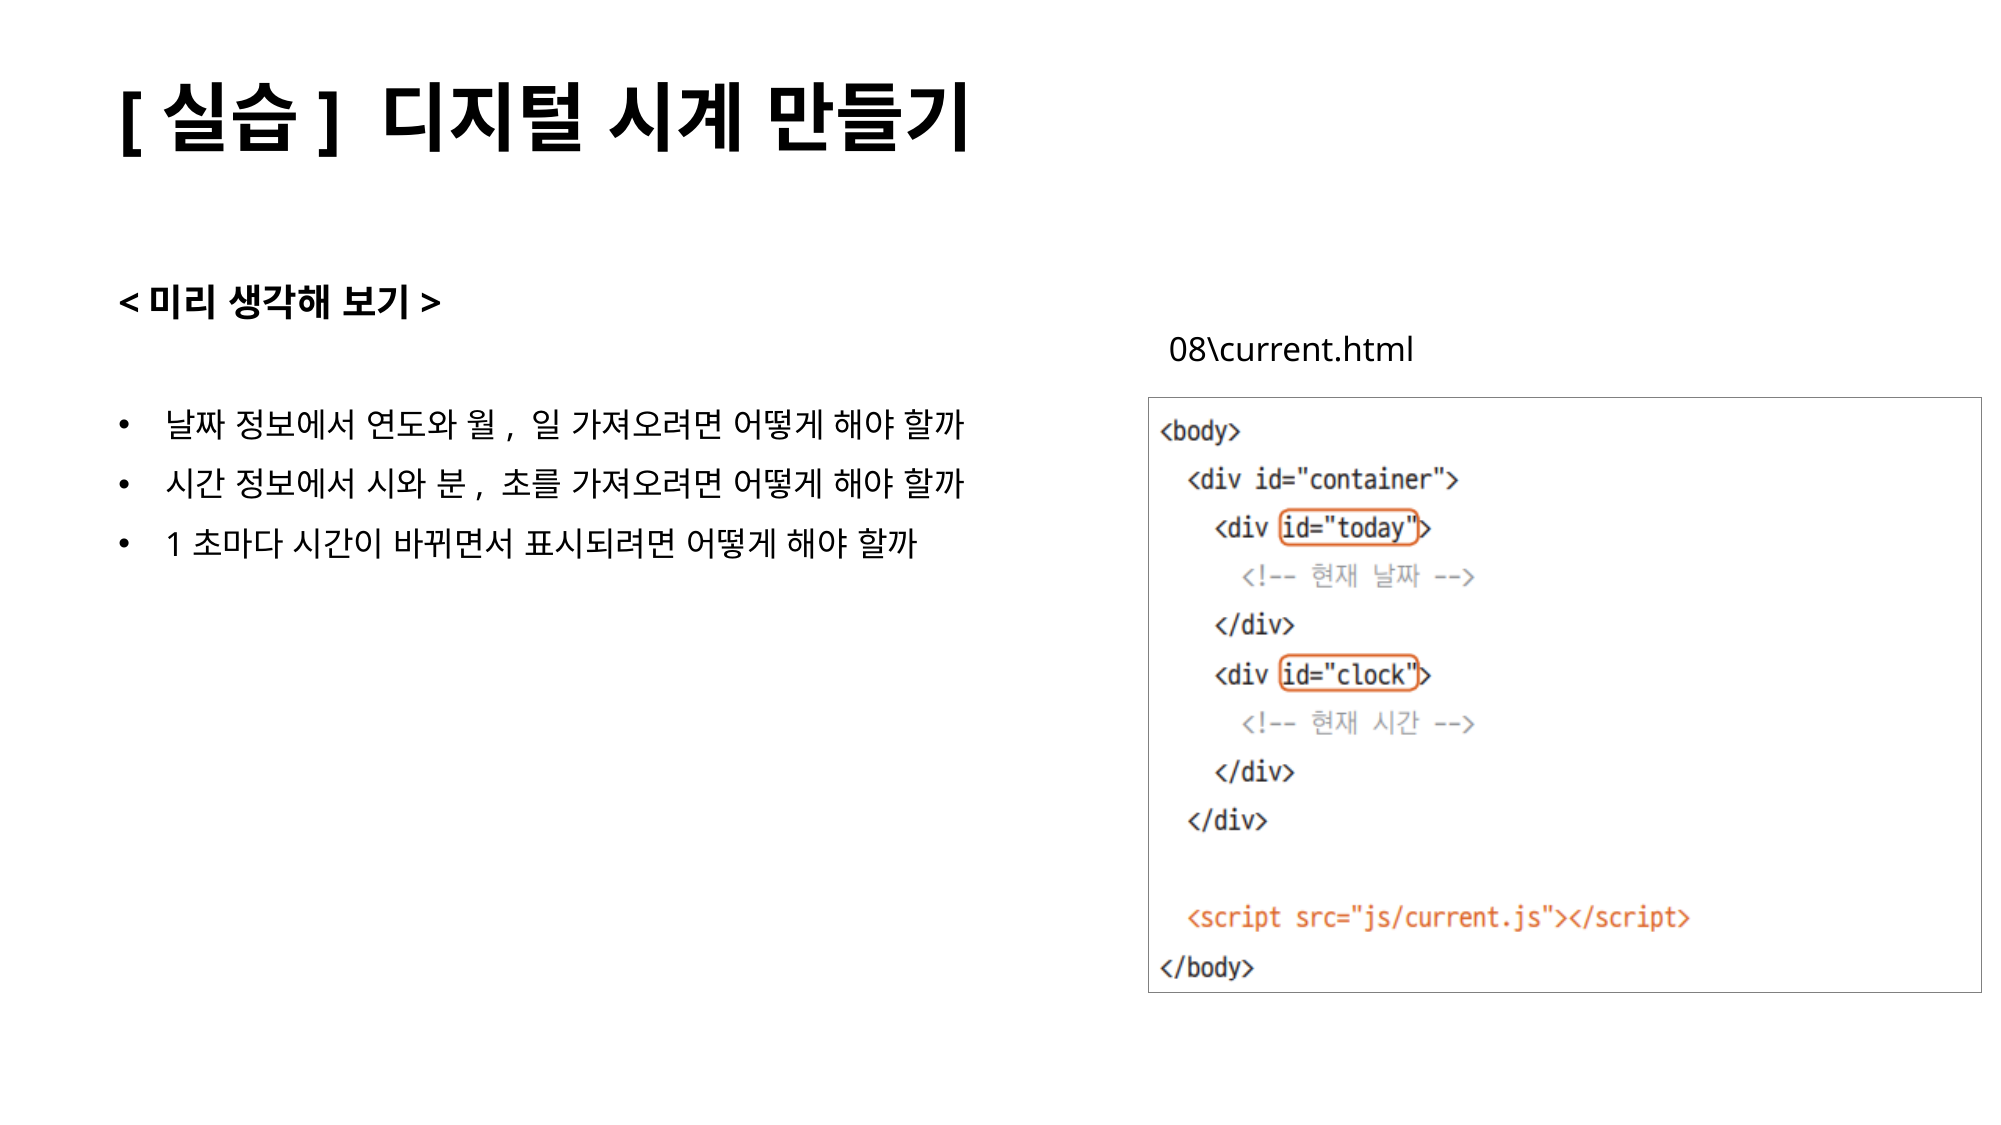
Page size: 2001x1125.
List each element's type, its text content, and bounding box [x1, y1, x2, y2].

title [실습] 디지털 시계 만들기 [103, 52, 1566, 191]
picture [1148, 397, 1982, 993]
text_box 08\current.html [1154, 320, 1488, 376]
text_box <미리 생각해 보기> 날짜 정보에서 연도와 월, 일 가져오려면 어떻게 해야 할까 시간 정보에서 시와 분, 초를 가져오려면 어떻게 해야 할까 1초마다 시간이 바뀌면서 표시되려면 어떻게 해야 할까 [103, 271, 1566, 571]
